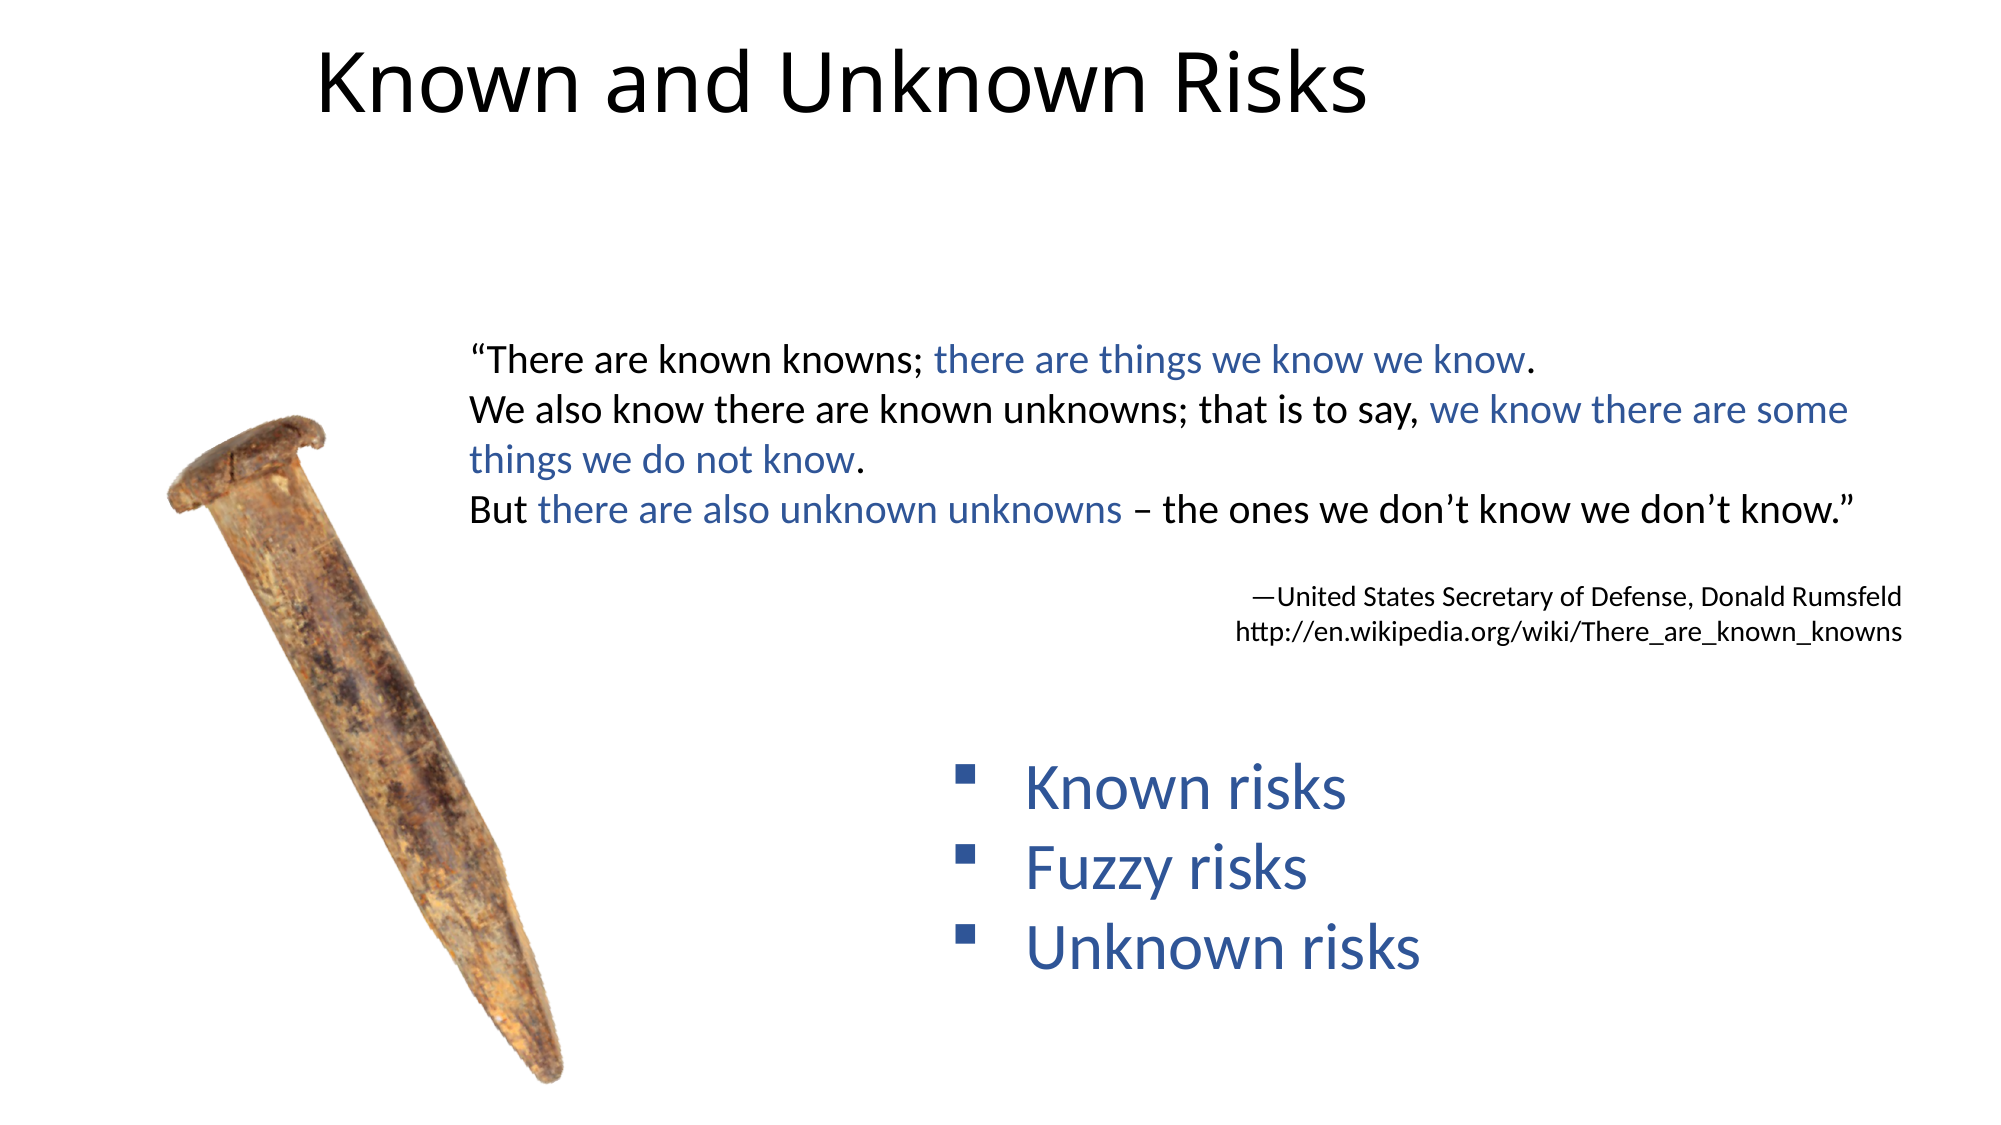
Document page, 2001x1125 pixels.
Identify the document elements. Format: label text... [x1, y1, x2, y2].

picture [157, 395, 642, 1117]
text_box “There are known knowns; there are things we know we know. We also know there are known unknowns; that is to say, we know there are some things we do not know. But there are also unknown unknowns – the ones we don’t know we don’t know.” —United States Secretary of Defense, Donald Rumsfeld http://en.wikipedia.org/wiki/There_are_known_knowns [454, 274, 1918, 655]
text_box Known risks Fuzzy risks Unknown risks [936, 735, 1486, 991]
text_box Known and Unknown Risks [299, 21, 1713, 137]
